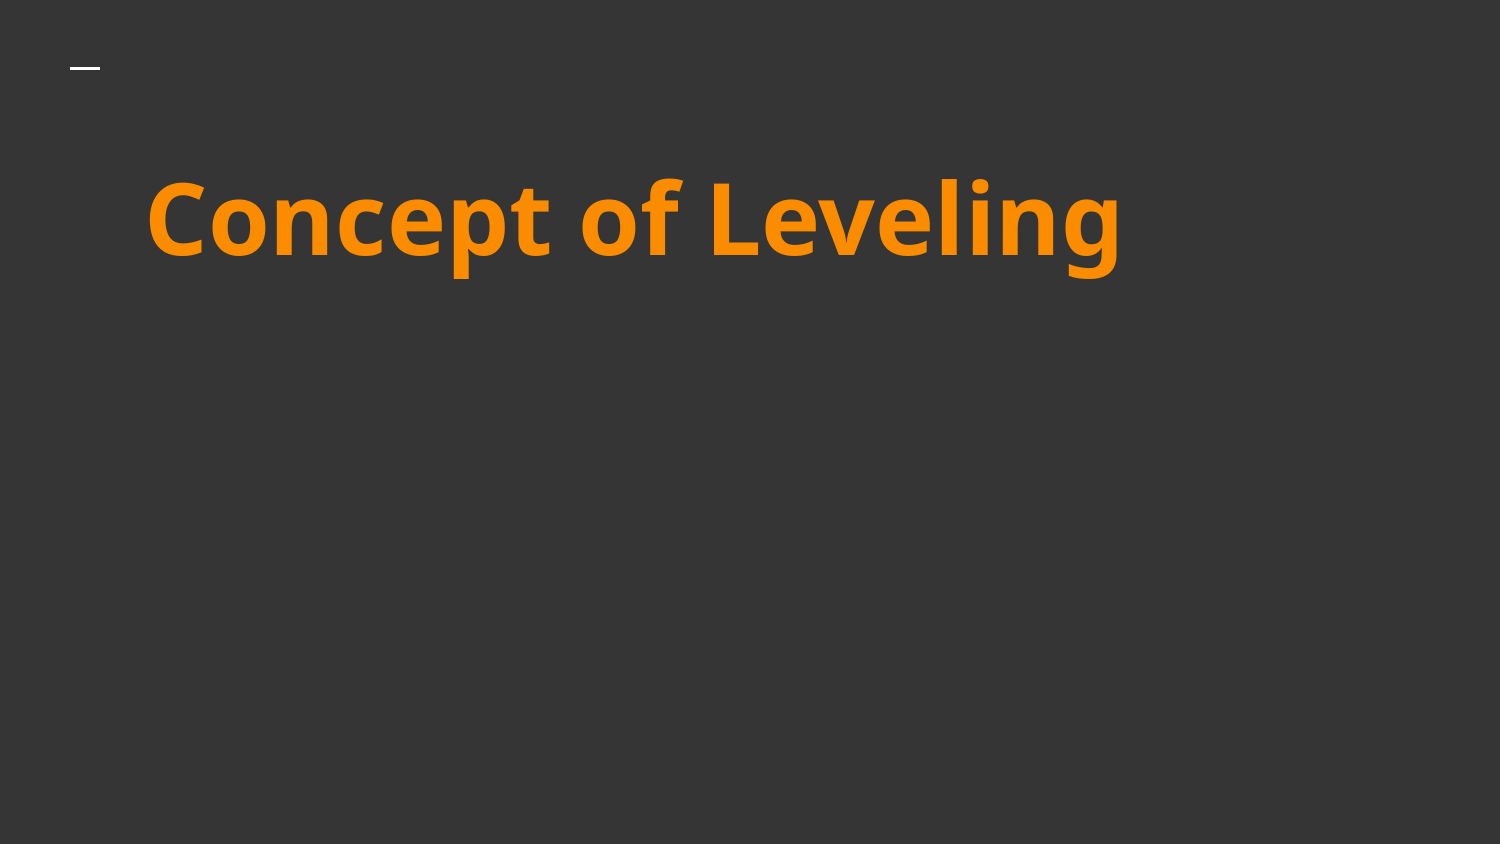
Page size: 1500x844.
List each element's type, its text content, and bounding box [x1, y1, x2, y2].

title Concept of Leveling [129, 140, 1500, 834]
